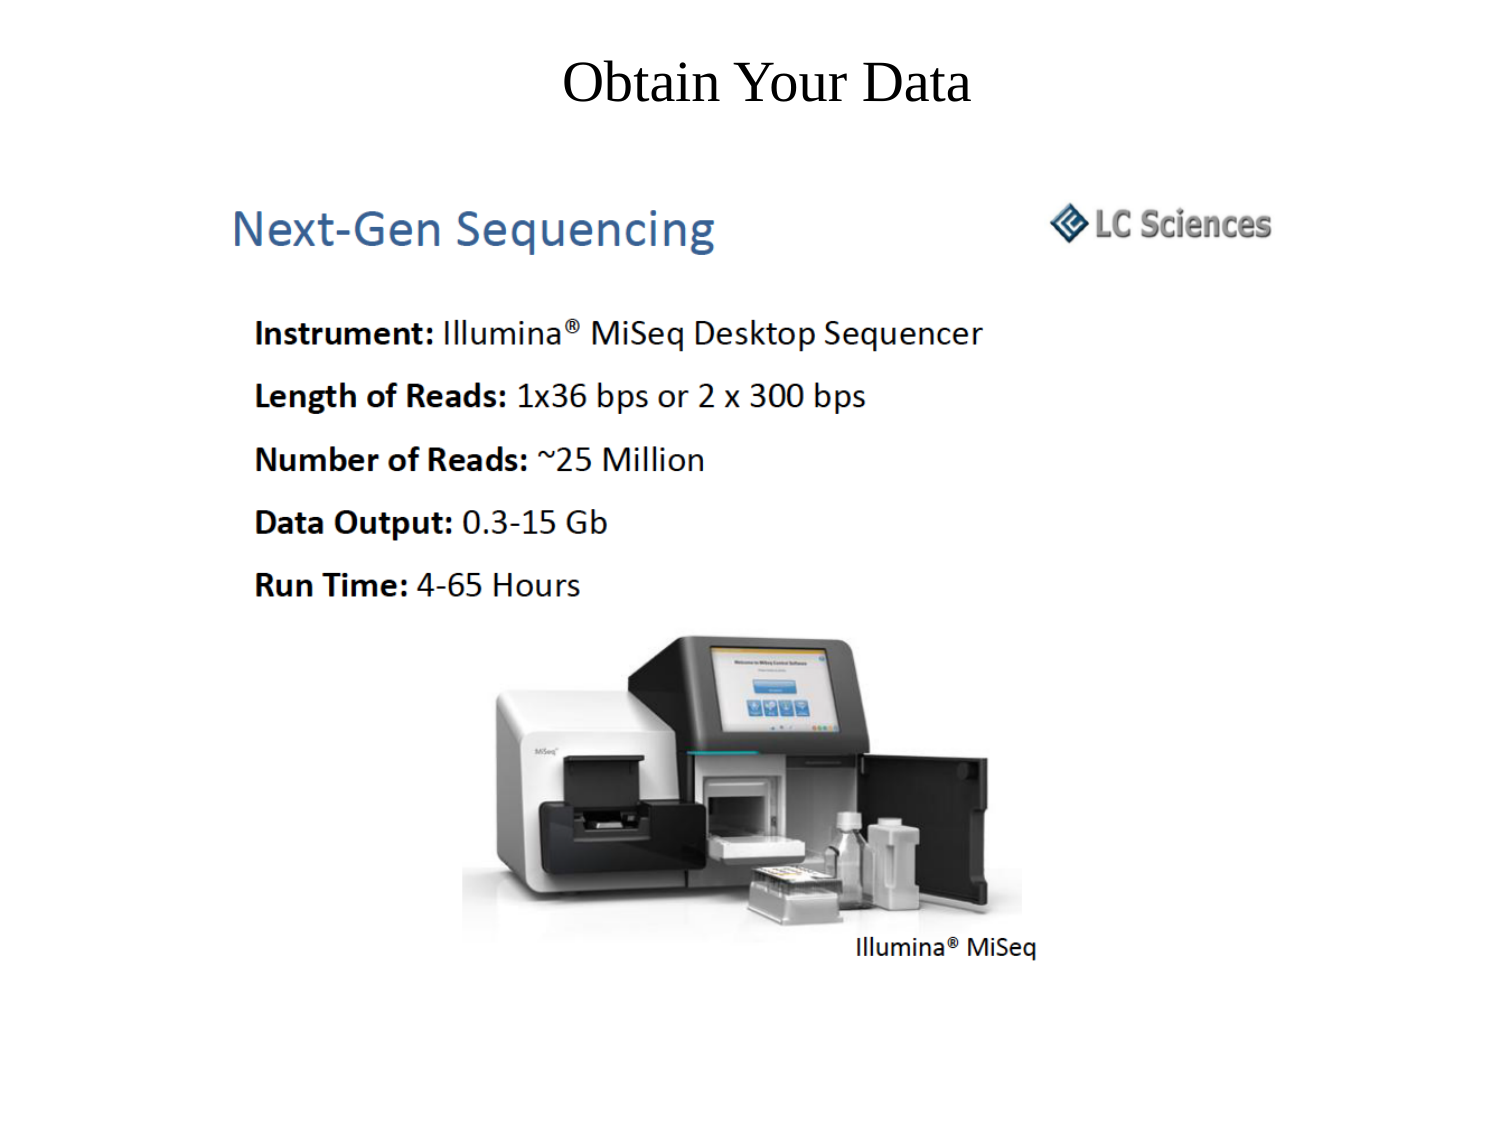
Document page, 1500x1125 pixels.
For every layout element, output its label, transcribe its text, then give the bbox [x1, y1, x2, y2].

picture [215, 199, 1285, 975]
text_box Obtain Your Data [82, 35, 1377, 121]
